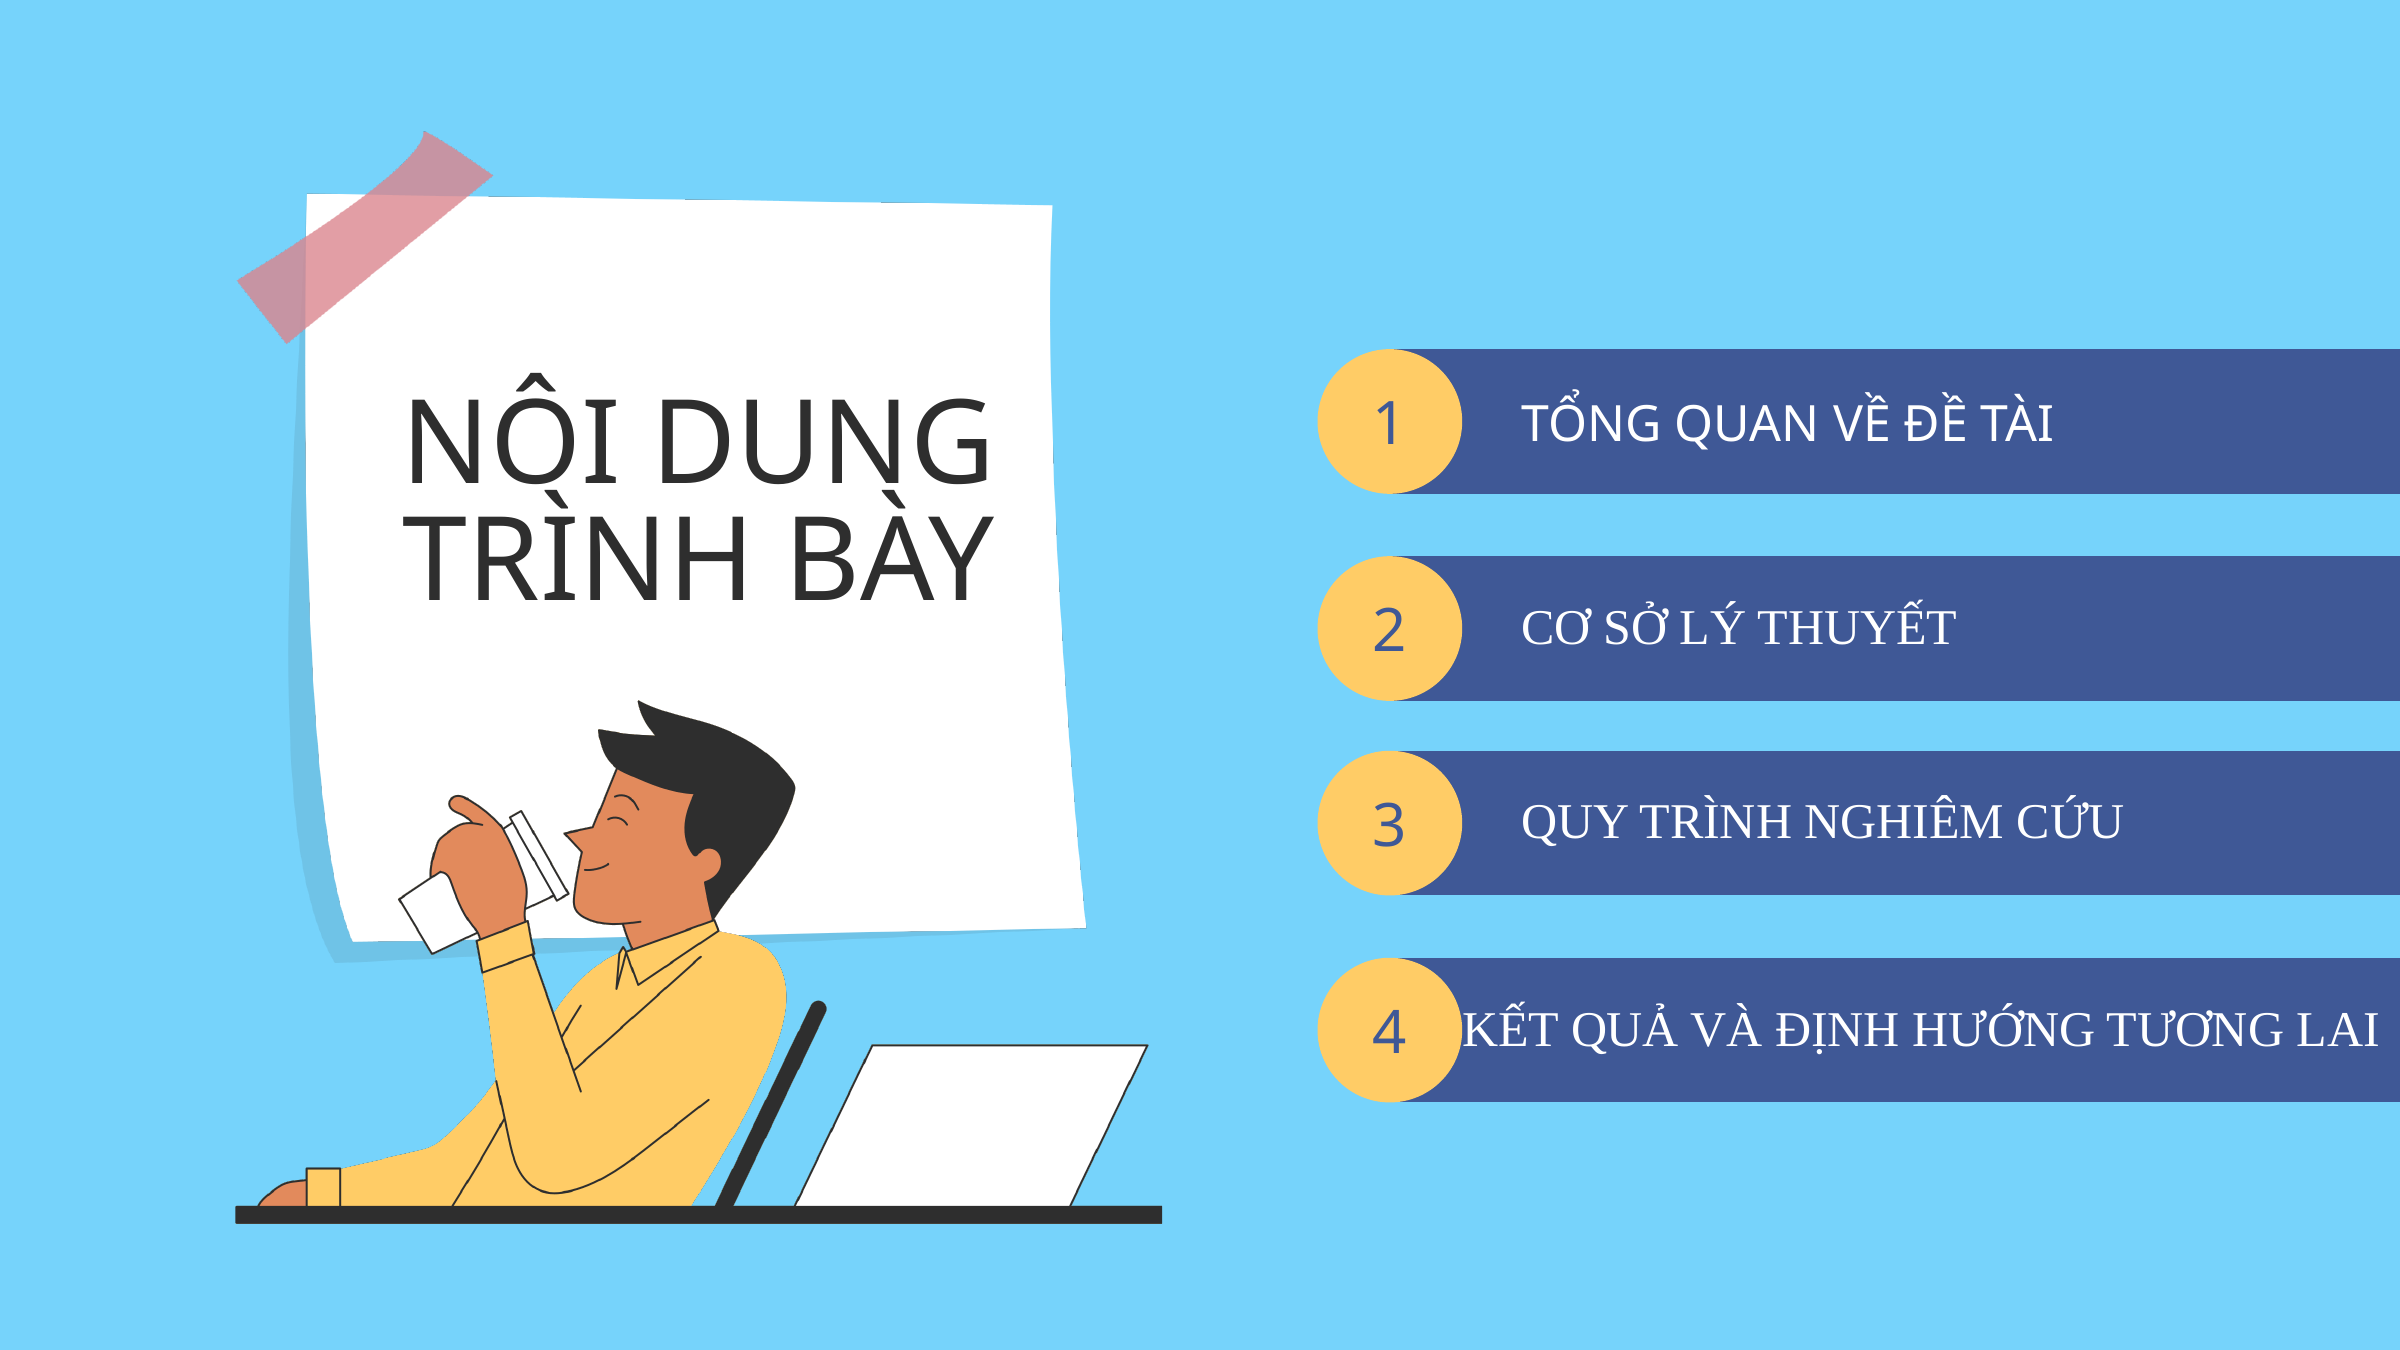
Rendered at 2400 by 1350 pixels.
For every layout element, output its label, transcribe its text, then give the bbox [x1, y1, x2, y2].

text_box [1317, 957, 1463, 1103]
text_box NÔI DUNG TRÌNH BÀY [276, 390, 1122, 624]
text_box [1464, 555, 2400, 702]
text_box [1464, 957, 2400, 1103]
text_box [1317, 348, 1463, 495]
text_box [235, 700, 1163, 1224]
text_box [235, 125, 1087, 700]
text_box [1464, 348, 2400, 495]
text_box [1464, 750, 2400, 896]
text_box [1317, 555, 1463, 702]
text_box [1317, 750, 1463, 896]
